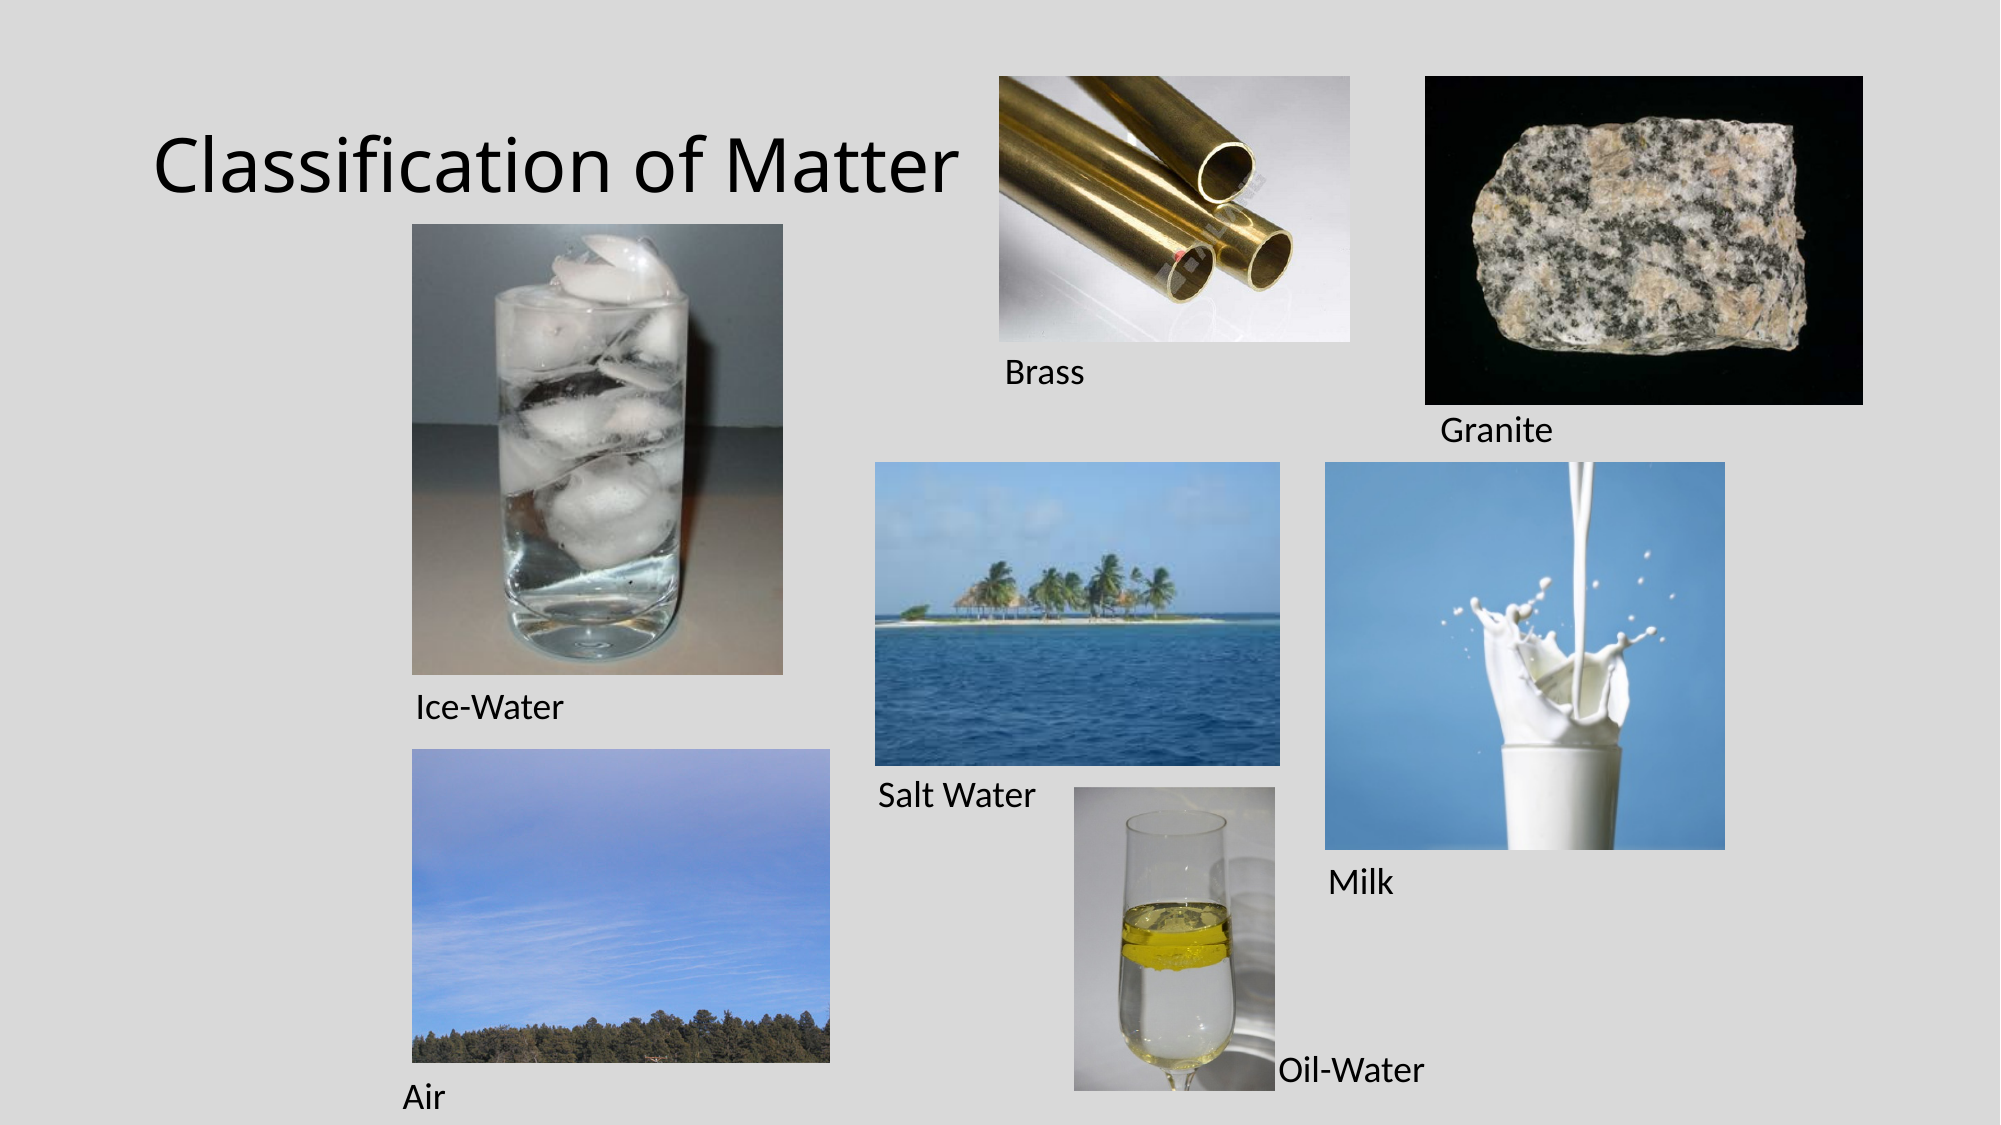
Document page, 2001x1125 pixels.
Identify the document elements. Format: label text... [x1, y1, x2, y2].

text_box Salt Water [863, 762, 1052, 823]
text_box Ice-Water [400, 674, 580, 735]
picture [874, 462, 1280, 766]
picture [1424, 75, 1863, 405]
picture [1074, 787, 1275, 1091]
picture [1324, 462, 1725, 850]
text_box Air [387, 1064, 461, 1124]
text_box Oil-Water [1263, 1037, 1441, 1098]
picture [412, 749, 830, 1063]
picture [412, 224, 783, 675]
text_box Granite [1425, 405, 1569, 458]
picture [999, 76, 1350, 342]
title Classification of Matter [137, 59, 1863, 278]
text_box Brass [990, 339, 1100, 400]
text_box Milk [1313, 849, 1409, 910]
